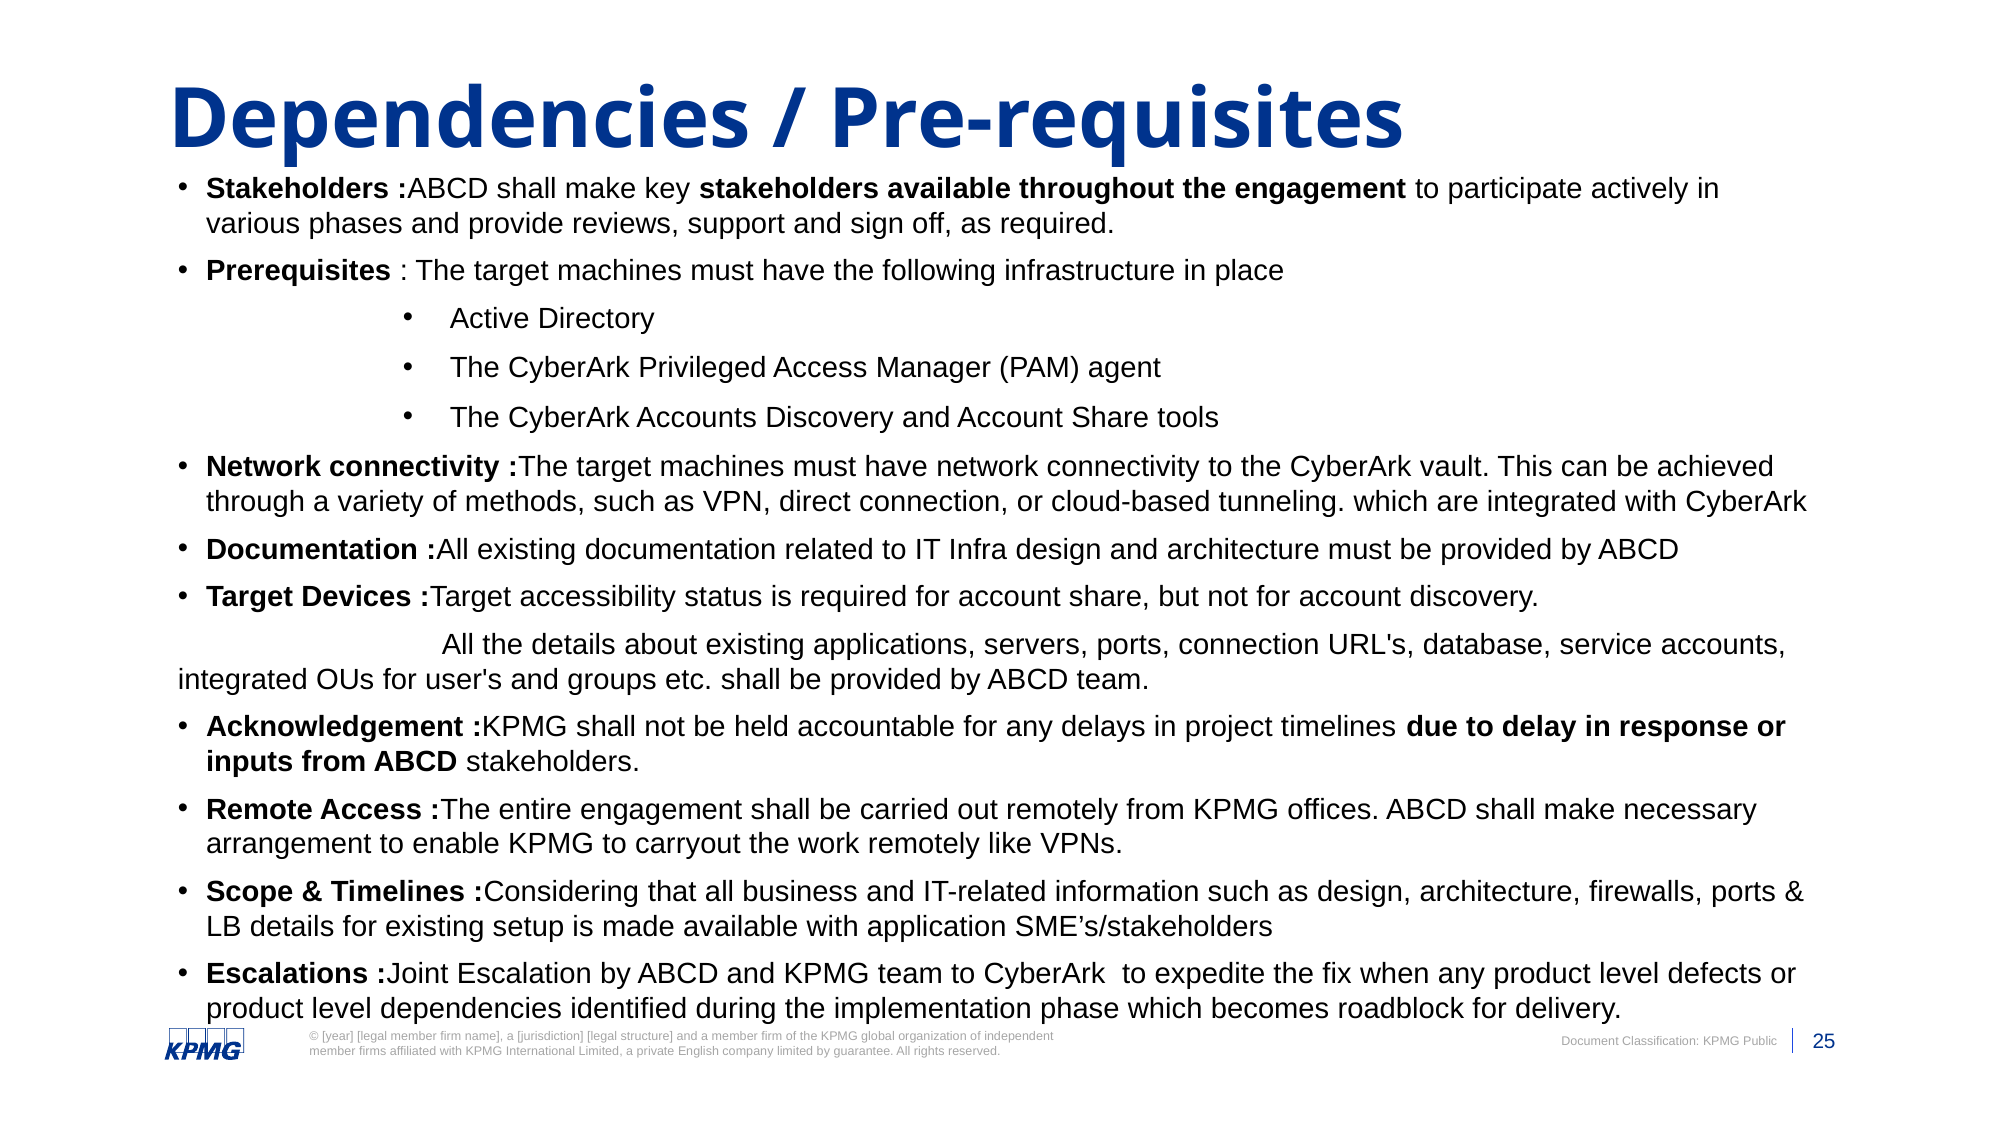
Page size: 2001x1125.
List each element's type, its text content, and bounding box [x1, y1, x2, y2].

title Dependencies / Pre-requisites [168, 91, 1975, 179]
text_box Stakeholders :ABCD shall make key stakeholders available throughout the engagement to participate actively in various phases and provide reviews, support and sign off, as required. Prerequisites : The target machines must have the following infrastructure in place Active Directory The CyberArk Privileged Access Manager (PAM) agent The CyberArk Accounts Discovery and Account Share tools Network connectivity :The target machines must have network connectivity to the CyberArk vault. This can be achieved through a variety of methods, such as VPN, direct connection, or cloud-based tunneling. which are integrated with CyberArk Documentation :All existing documentation related to IT Infra design and architecture must be provided by ABCD Target Devices :Target accessibility status is required for account share, but not for account discovery. All the details about existing applications, servers, ports, connection URL's, database, service accounts, integrated OUs for user's and groups etc. shall be provided by ABCD team. Acknowledgement :KPMG shall not be held accountable for any delays in project timelines due to delay in response or inputs from ABCD stakeholders. Remote Access :The entire engagement shall be carried out remotely from KPMG offices. ABCD shall make necessary arrangement to enable KPMG to carryout the work remotely like VPNs. Scope & Timelines :Considering that all business and IT-related information such as design, architecture, firewalls, ports & LB details for existing setup is made available with application SME’s/stakeholders Escalations :Joint Escalation by ABCD and KPMG team to CyberArk to expedite the fix when any product level defects or product level dependencies identified during the implementation phase which becomes roadblock for delivery. [163, 161, 1838, 1080]
